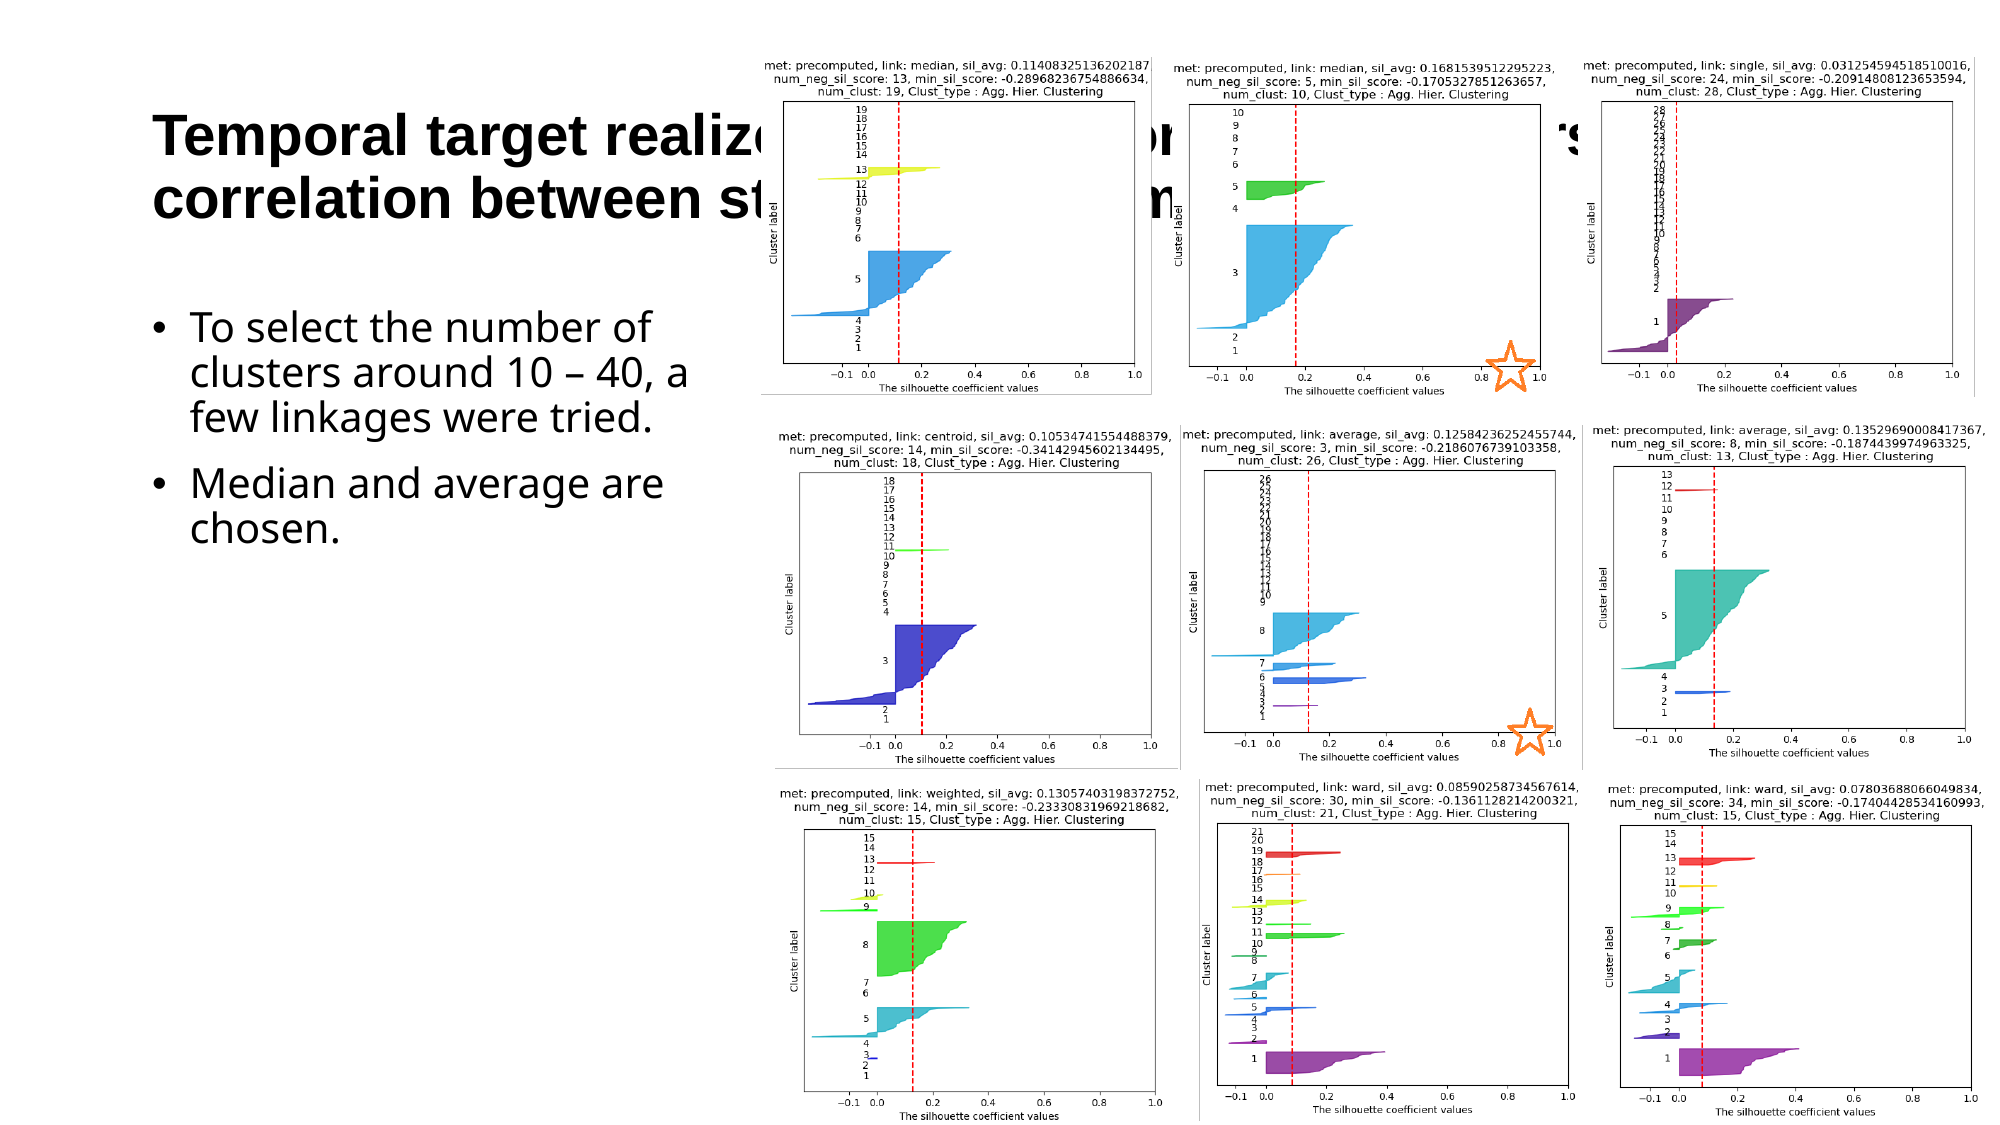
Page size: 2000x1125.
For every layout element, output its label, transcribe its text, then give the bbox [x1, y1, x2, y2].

title Temporal target realized volatility correlation : pearson correlation between stocks for all time_ids. [137, 59, 758, 277]
picture [761, 57, 1999, 1125]
list To select the number of clusters around 10 – 40, a few linkages were tried. Median and average are chosen. [137, 299, 717, 1013]
